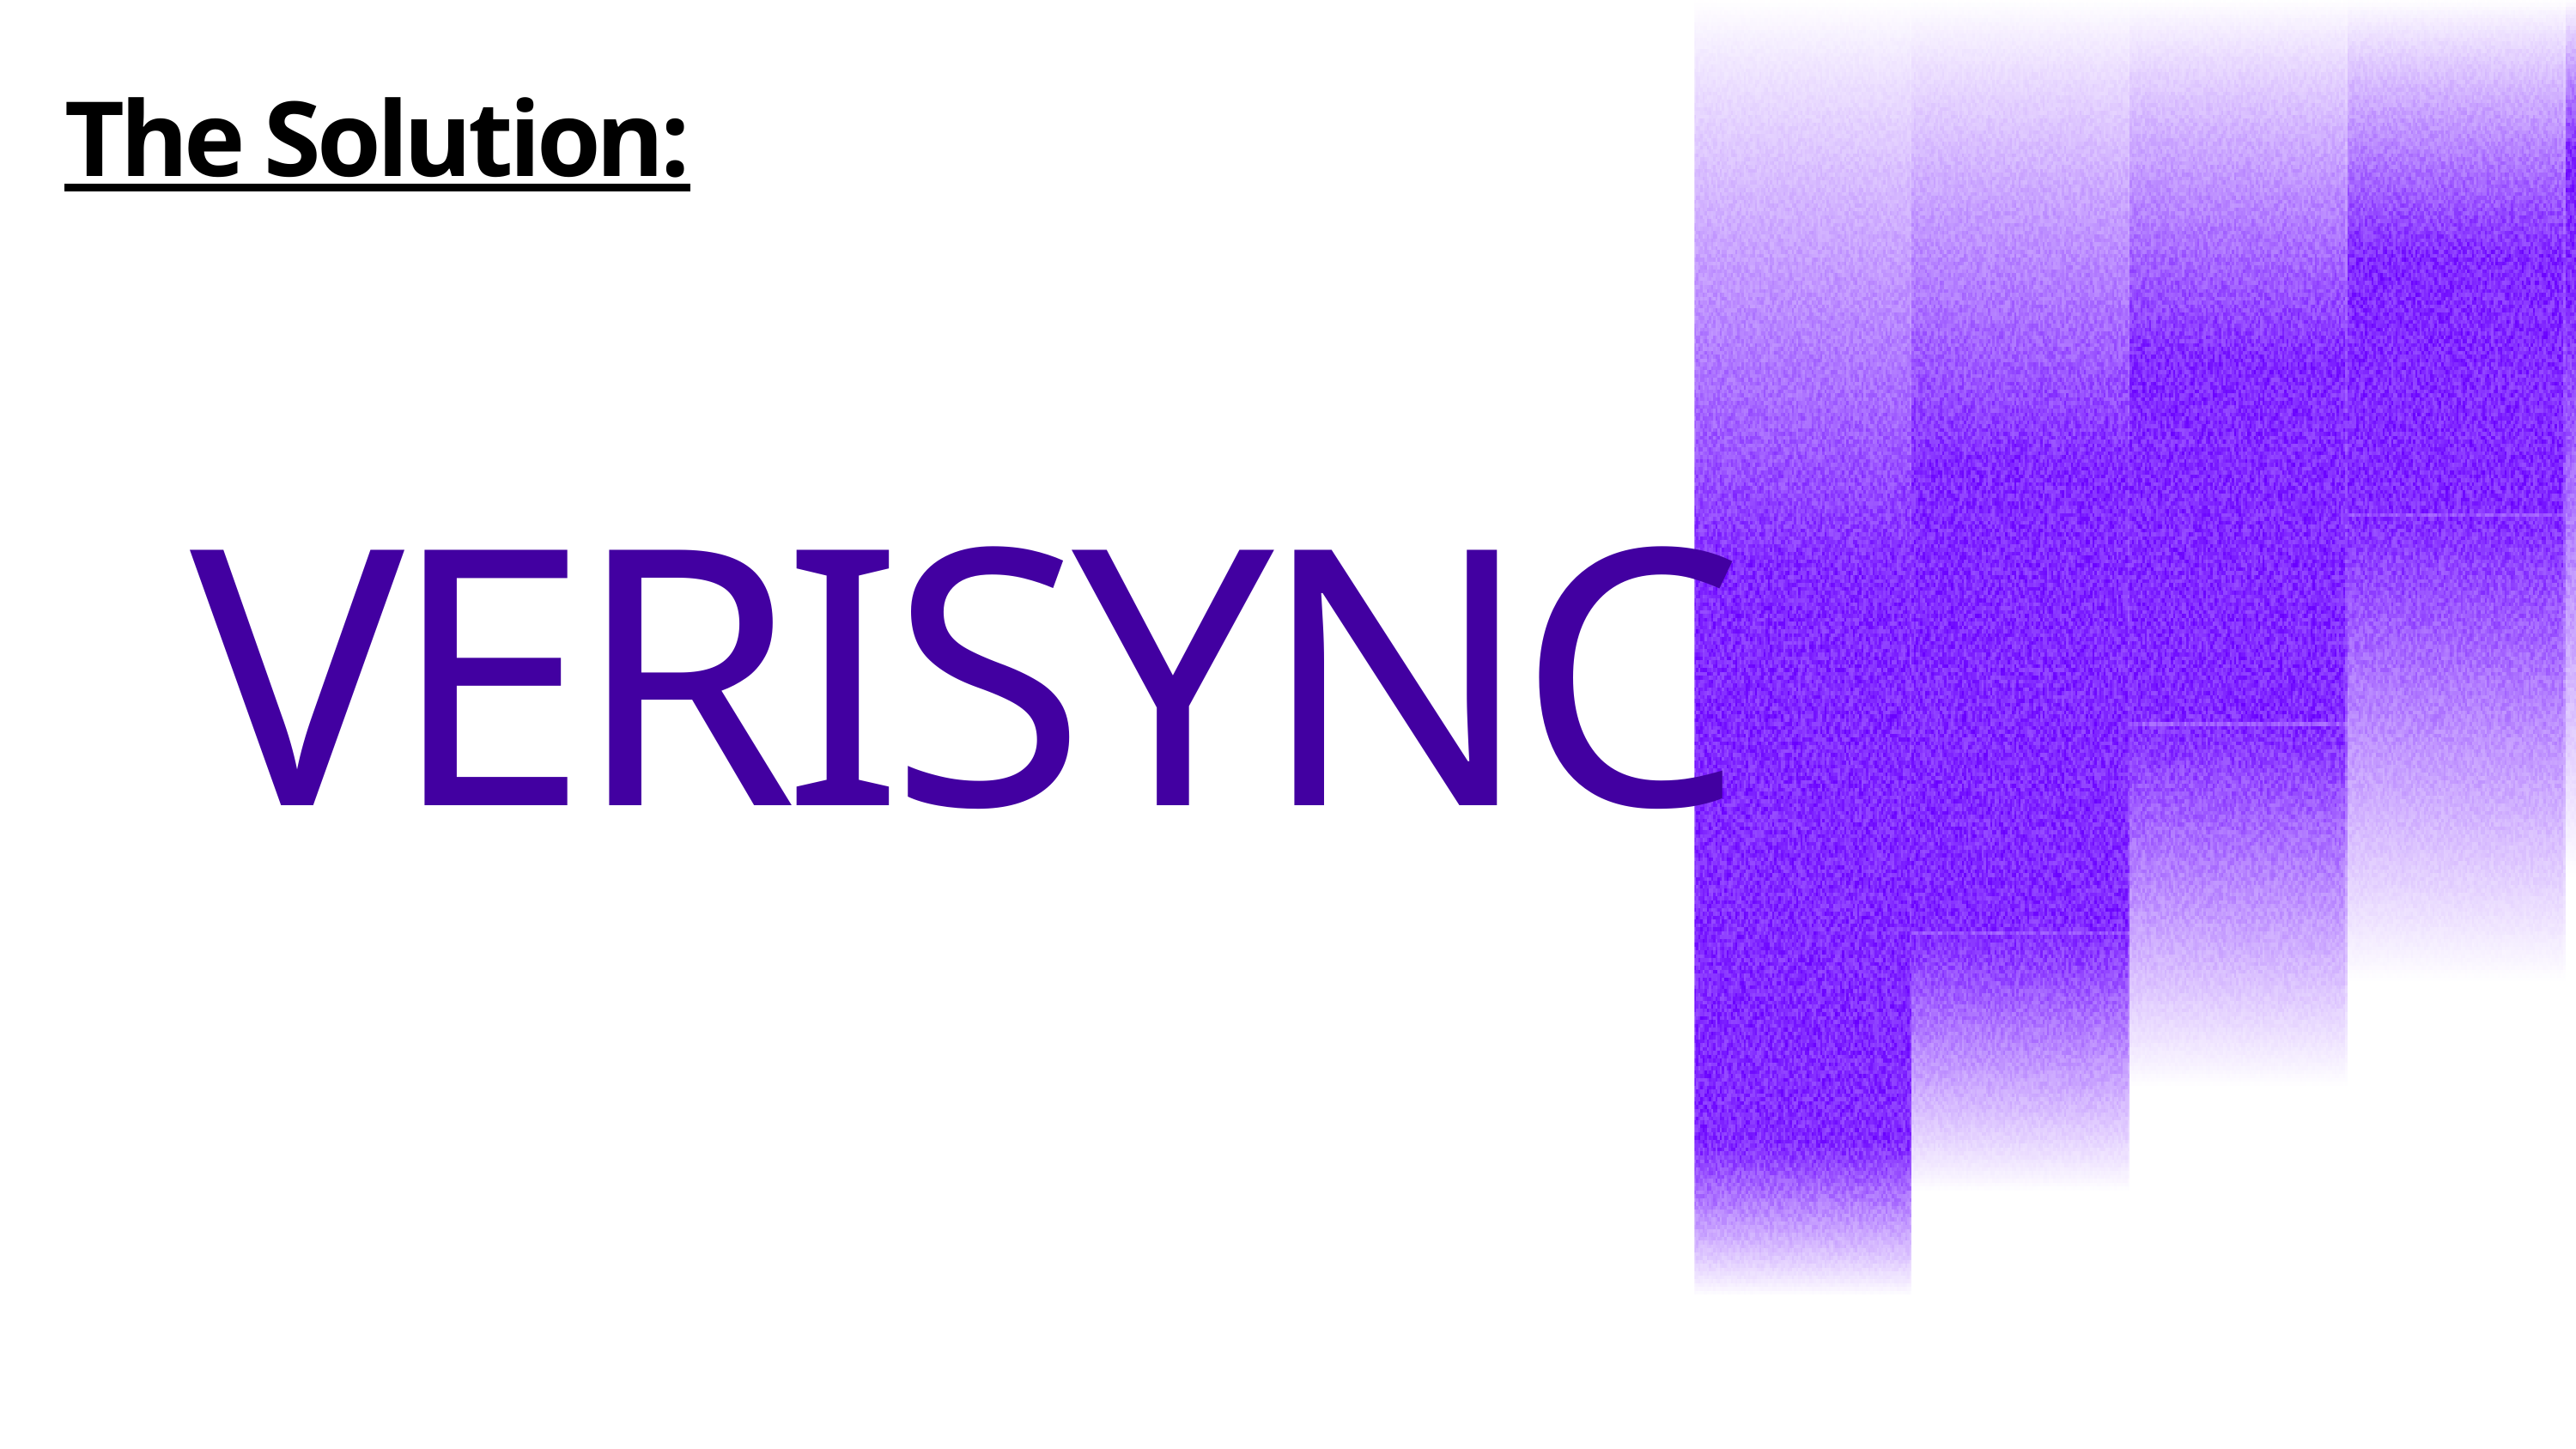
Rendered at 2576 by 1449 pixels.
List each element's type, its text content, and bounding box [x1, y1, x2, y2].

text_box [1694, 877, 2576, 1449]
text_box VERISYNC [189, 447, 2576, 877]
text_box [1694, 0, 2576, 447]
text_box The Solution: [64, 72, 1616, 197]
